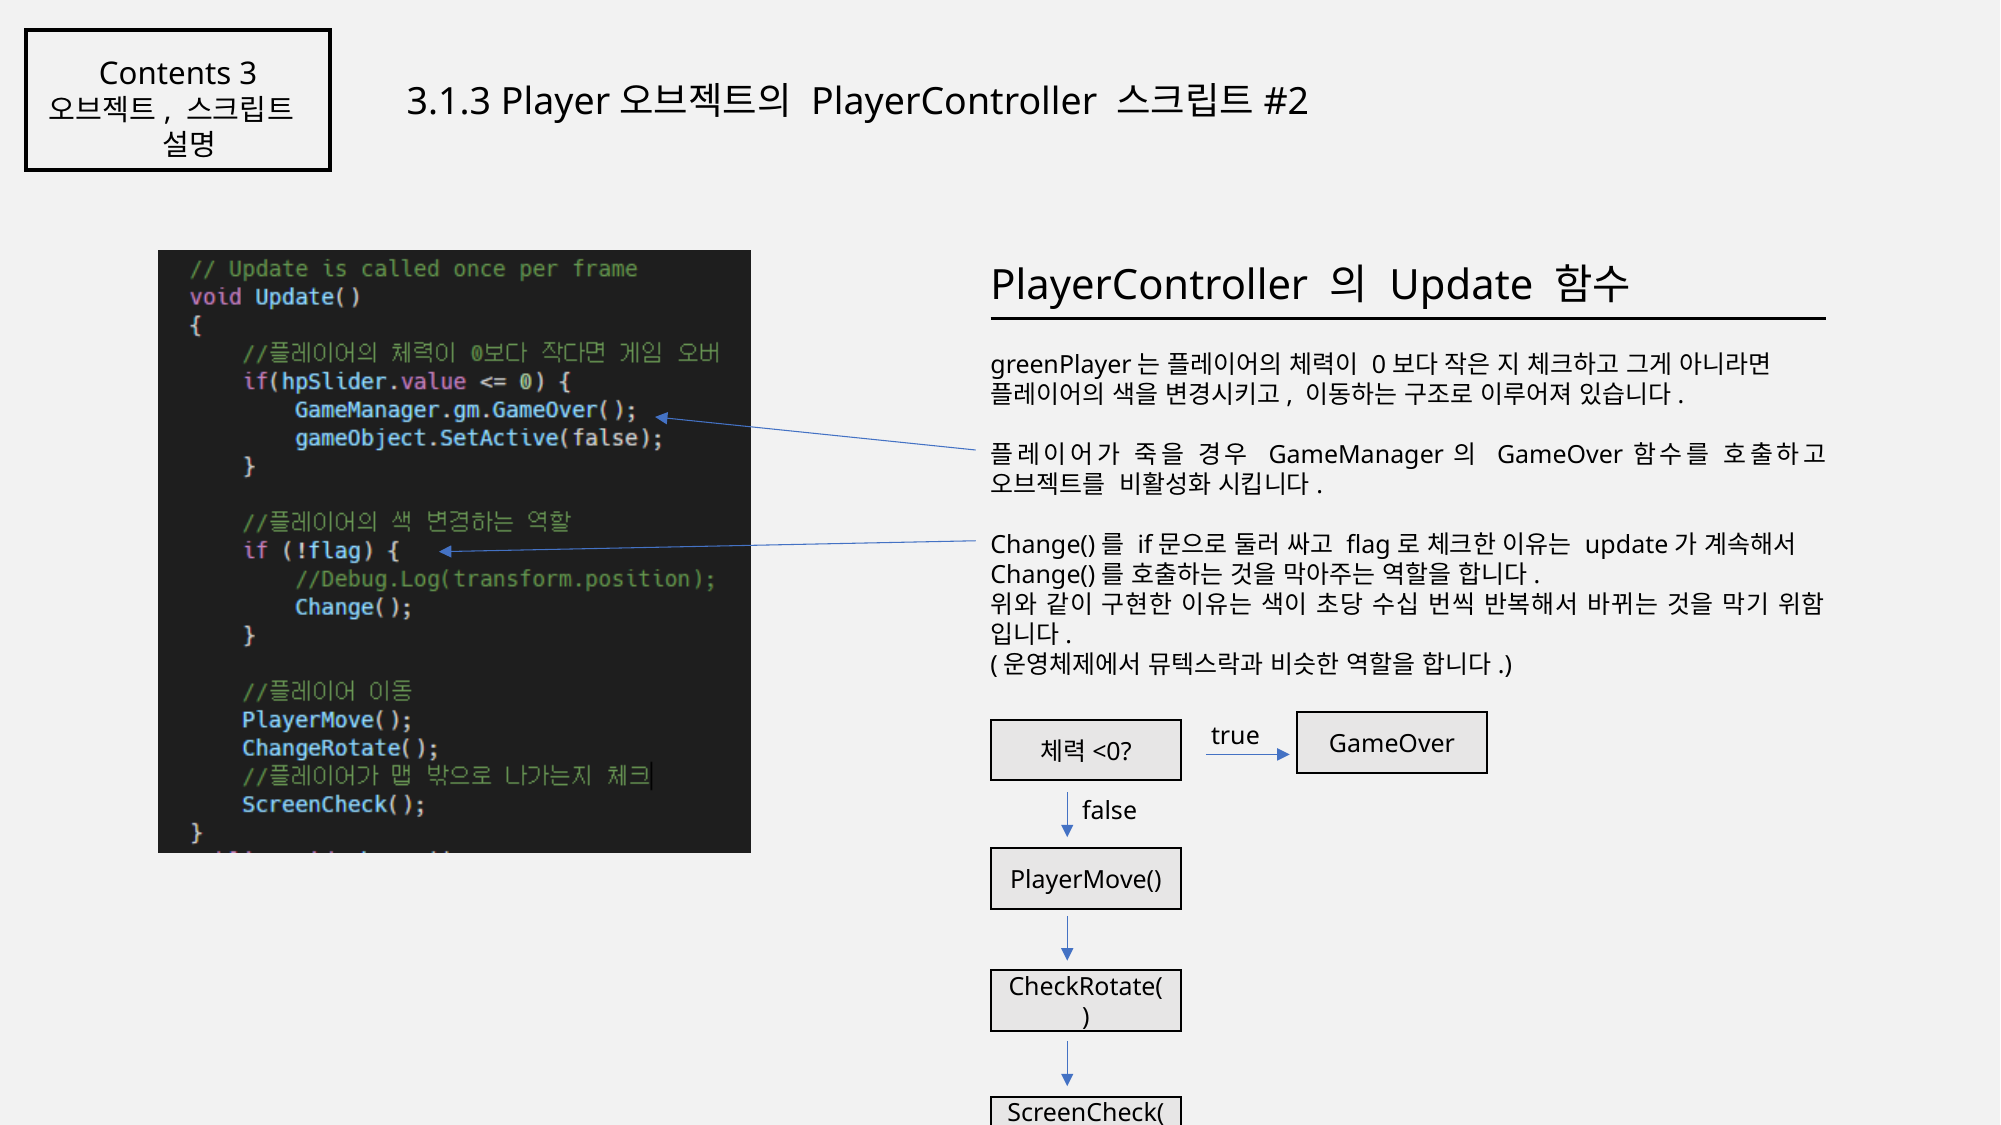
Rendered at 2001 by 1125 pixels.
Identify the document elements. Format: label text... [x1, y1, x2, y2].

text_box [975, 250, 1842, 690]
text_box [438, 540, 976, 552]
picture [158, 250, 751, 853]
text_box 3.1.3 Player오브젝트의 PlayerController 스크립트#2 [391, 69, 1497, 129]
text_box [26, 29, 330, 171]
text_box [654, 416, 976, 450]
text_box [990, 712, 1488, 1125]
